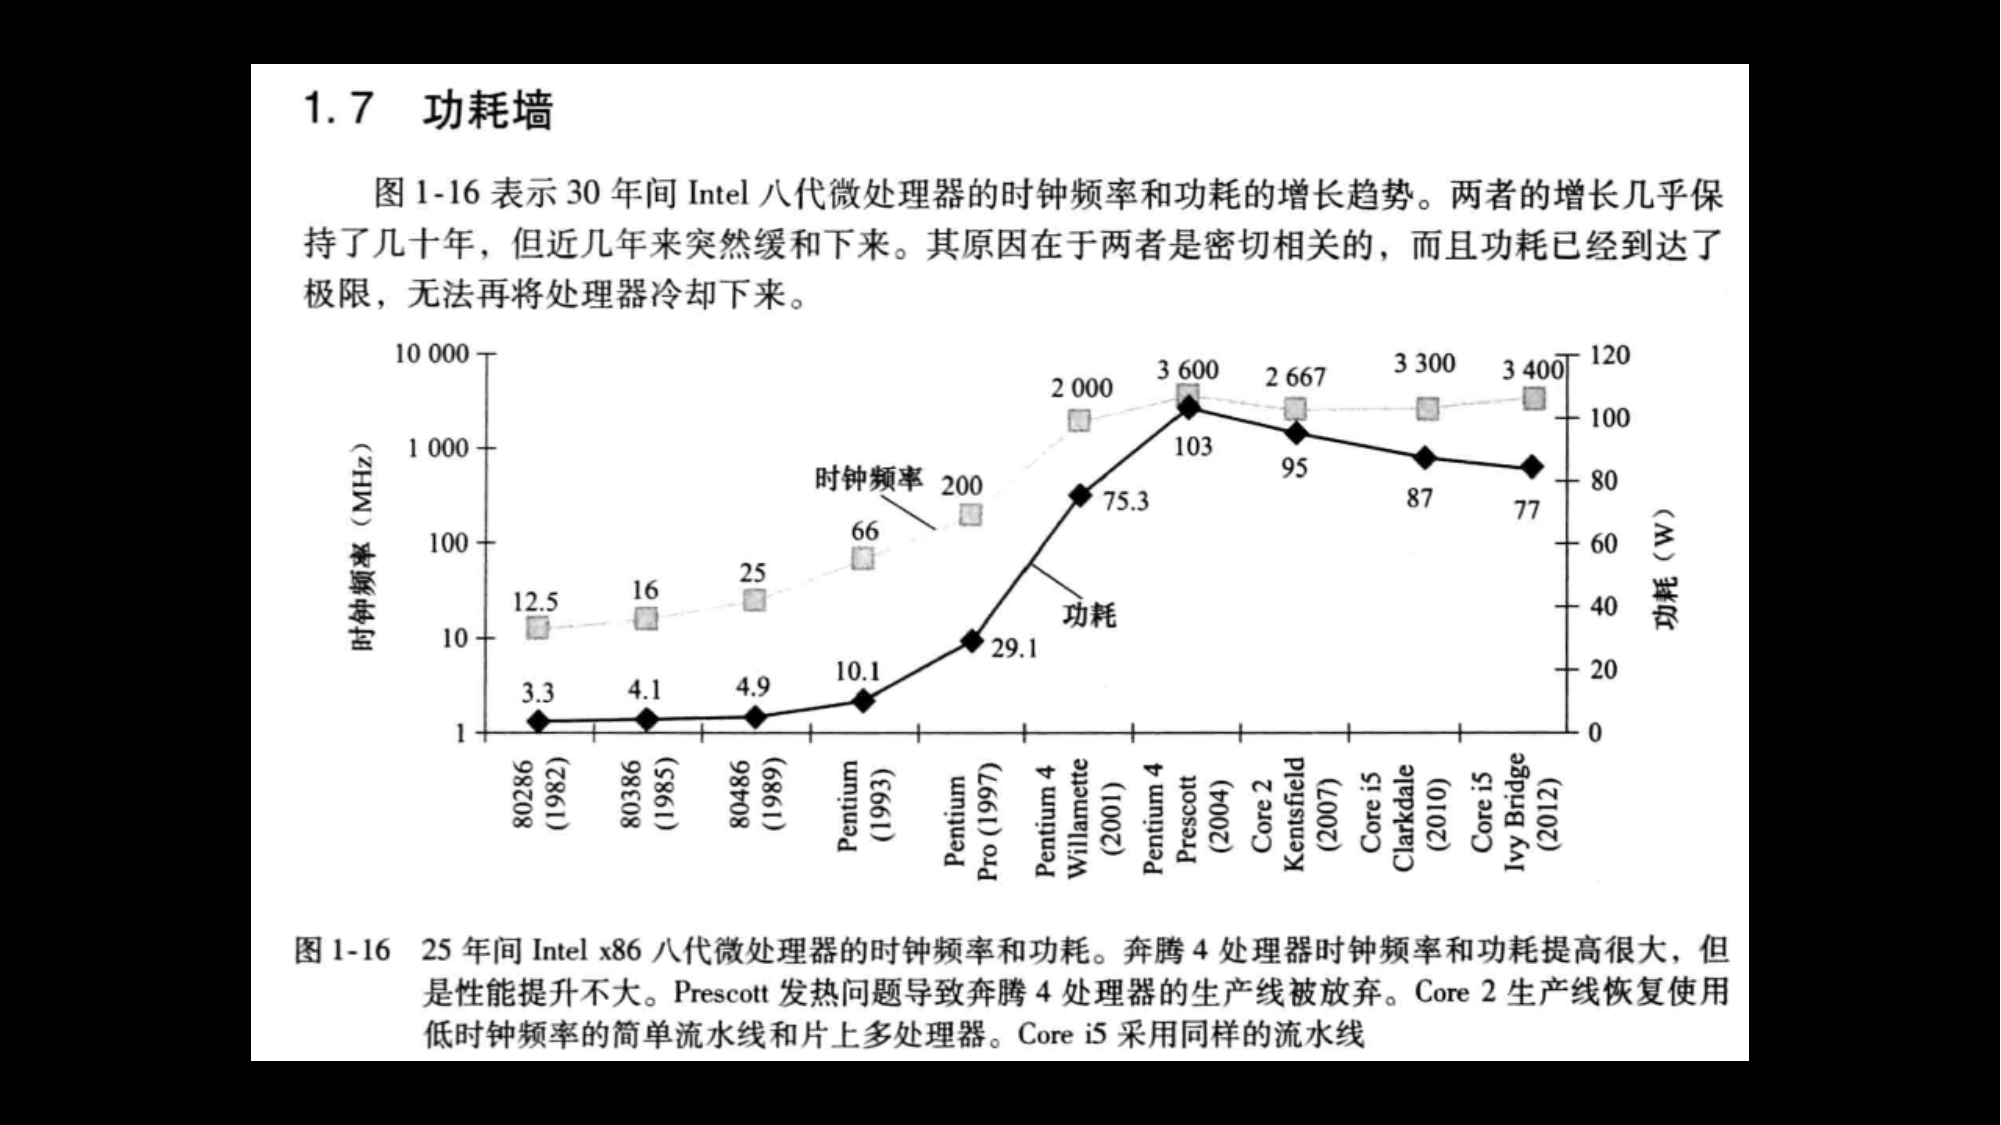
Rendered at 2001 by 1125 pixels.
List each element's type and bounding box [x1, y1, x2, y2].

picture [251, 64, 1749, 1061]
